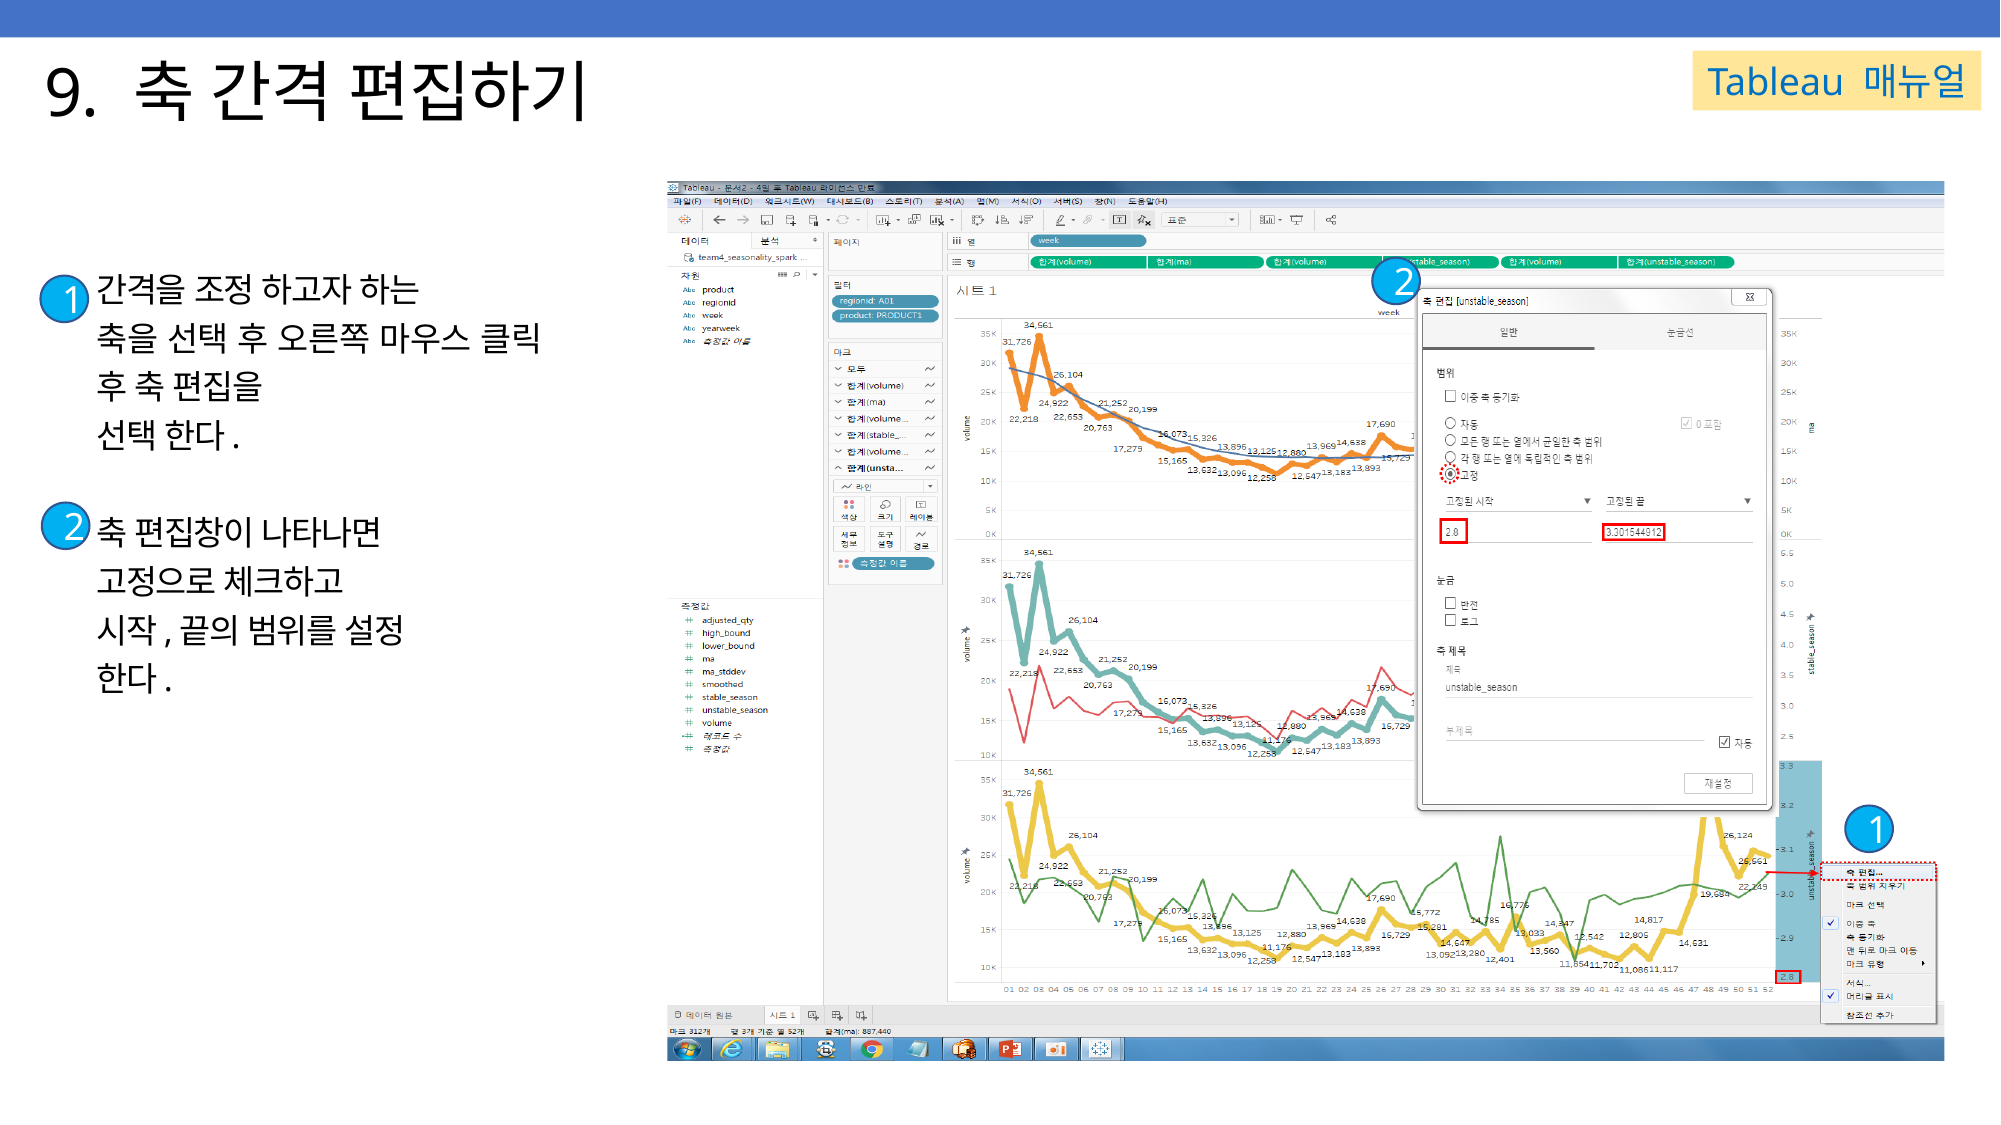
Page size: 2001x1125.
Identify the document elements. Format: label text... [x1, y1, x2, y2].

picture [1414, 283, 1779, 817]
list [667, 181, 1945, 1061]
text_box 9. 축 간격 편집하기 [29, 48, 1977, 142]
text_box 2 [40, 501, 91, 551]
text_box 간격을 조정 하고자 하는 축을 선택 후 오른쪽 마우스 클릭 후 축 편집을 선택 한다. 축 편집창이 나타나면 고정으로 체크하고 시작,끝의 범위를 설정 한다. [81, 253, 557, 937]
text_box Tableau 매뉴얼 [1692, 50, 1982, 111]
text_box 1 [39, 274, 90, 324]
